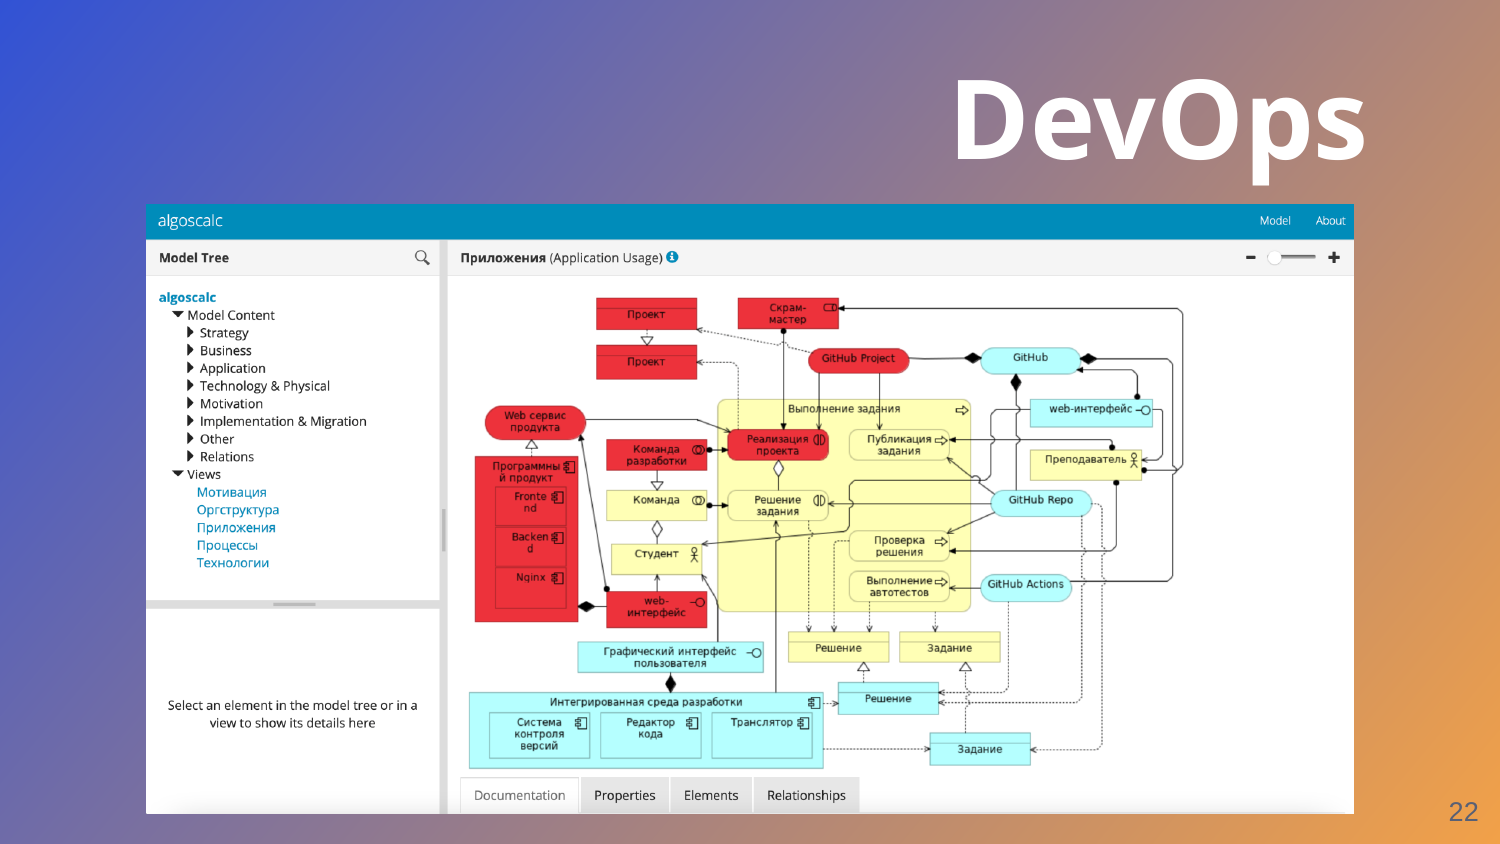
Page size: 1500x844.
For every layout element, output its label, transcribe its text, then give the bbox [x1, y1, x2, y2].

picture [146, 240, 1354, 814]
text_box DevOps [942, 46, 1426, 185]
slide_number ‹#› [1403, 779, 1494, 844]
